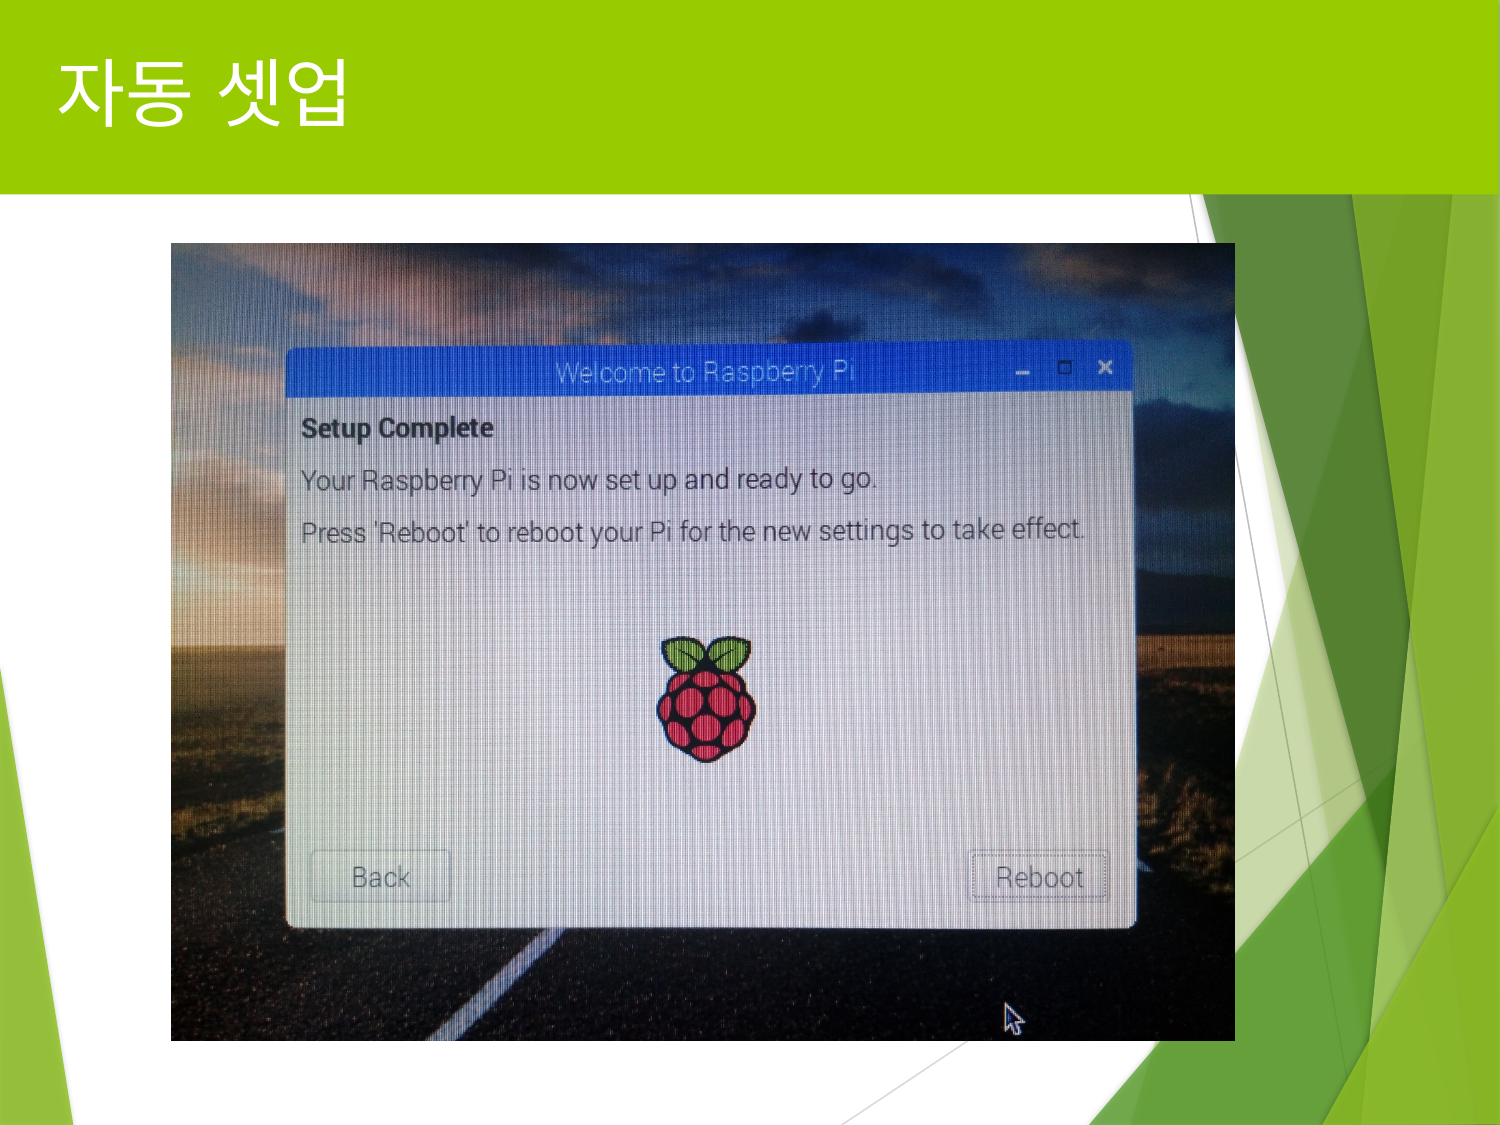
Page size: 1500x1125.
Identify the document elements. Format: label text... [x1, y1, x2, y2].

picture [170, 242, 1235, 1042]
title 자동 셋업 [41, 38, 1471, 173]
